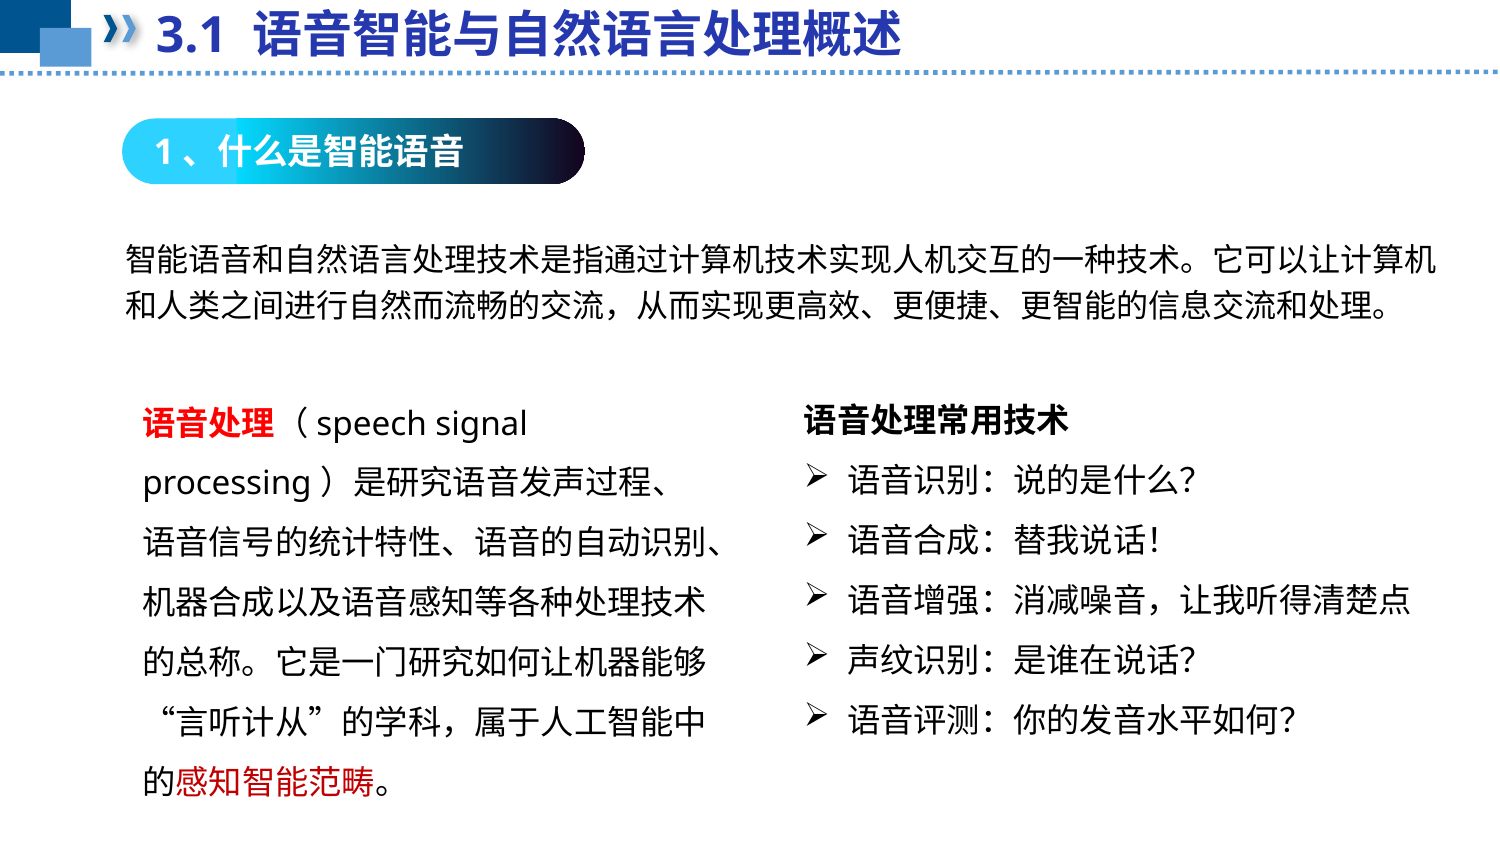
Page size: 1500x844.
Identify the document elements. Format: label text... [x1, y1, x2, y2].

text_box 智能语音和自然语言处理技术是指通过计算机技术实现人机交互的一种技术。它可以让计算机和人类之间进行自然而流畅的交流，从而实现更高效、更便捷、更智能的信息交流和处理。 [110, 224, 1468, 332]
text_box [122, 118, 585, 185]
text_box 语音处理（speech signal processing）是研究语音发声过程、语音信号的统计特性、语音的自动识别、机器合成以及语音感知等各种处理技术的总称。它是一门研究如何让机器能够“言听计从”的学科，属于人工智能中的感知智能范畴。 [127, 374, 728, 809]
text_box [103, 14, 136, 43]
text_box 3.1 语音智能与自然语言处理概述 [141, 1, 975, 63]
text_box 语音处理常用技术 语音识别：说的是什么？ 语音合成：替我说话！ 语音增强：消减噪音，让我听得清楚点 声纹识别：是谁在说话？ 语音评测：你的发音水平如何？ [789, 372, 1444, 747]
